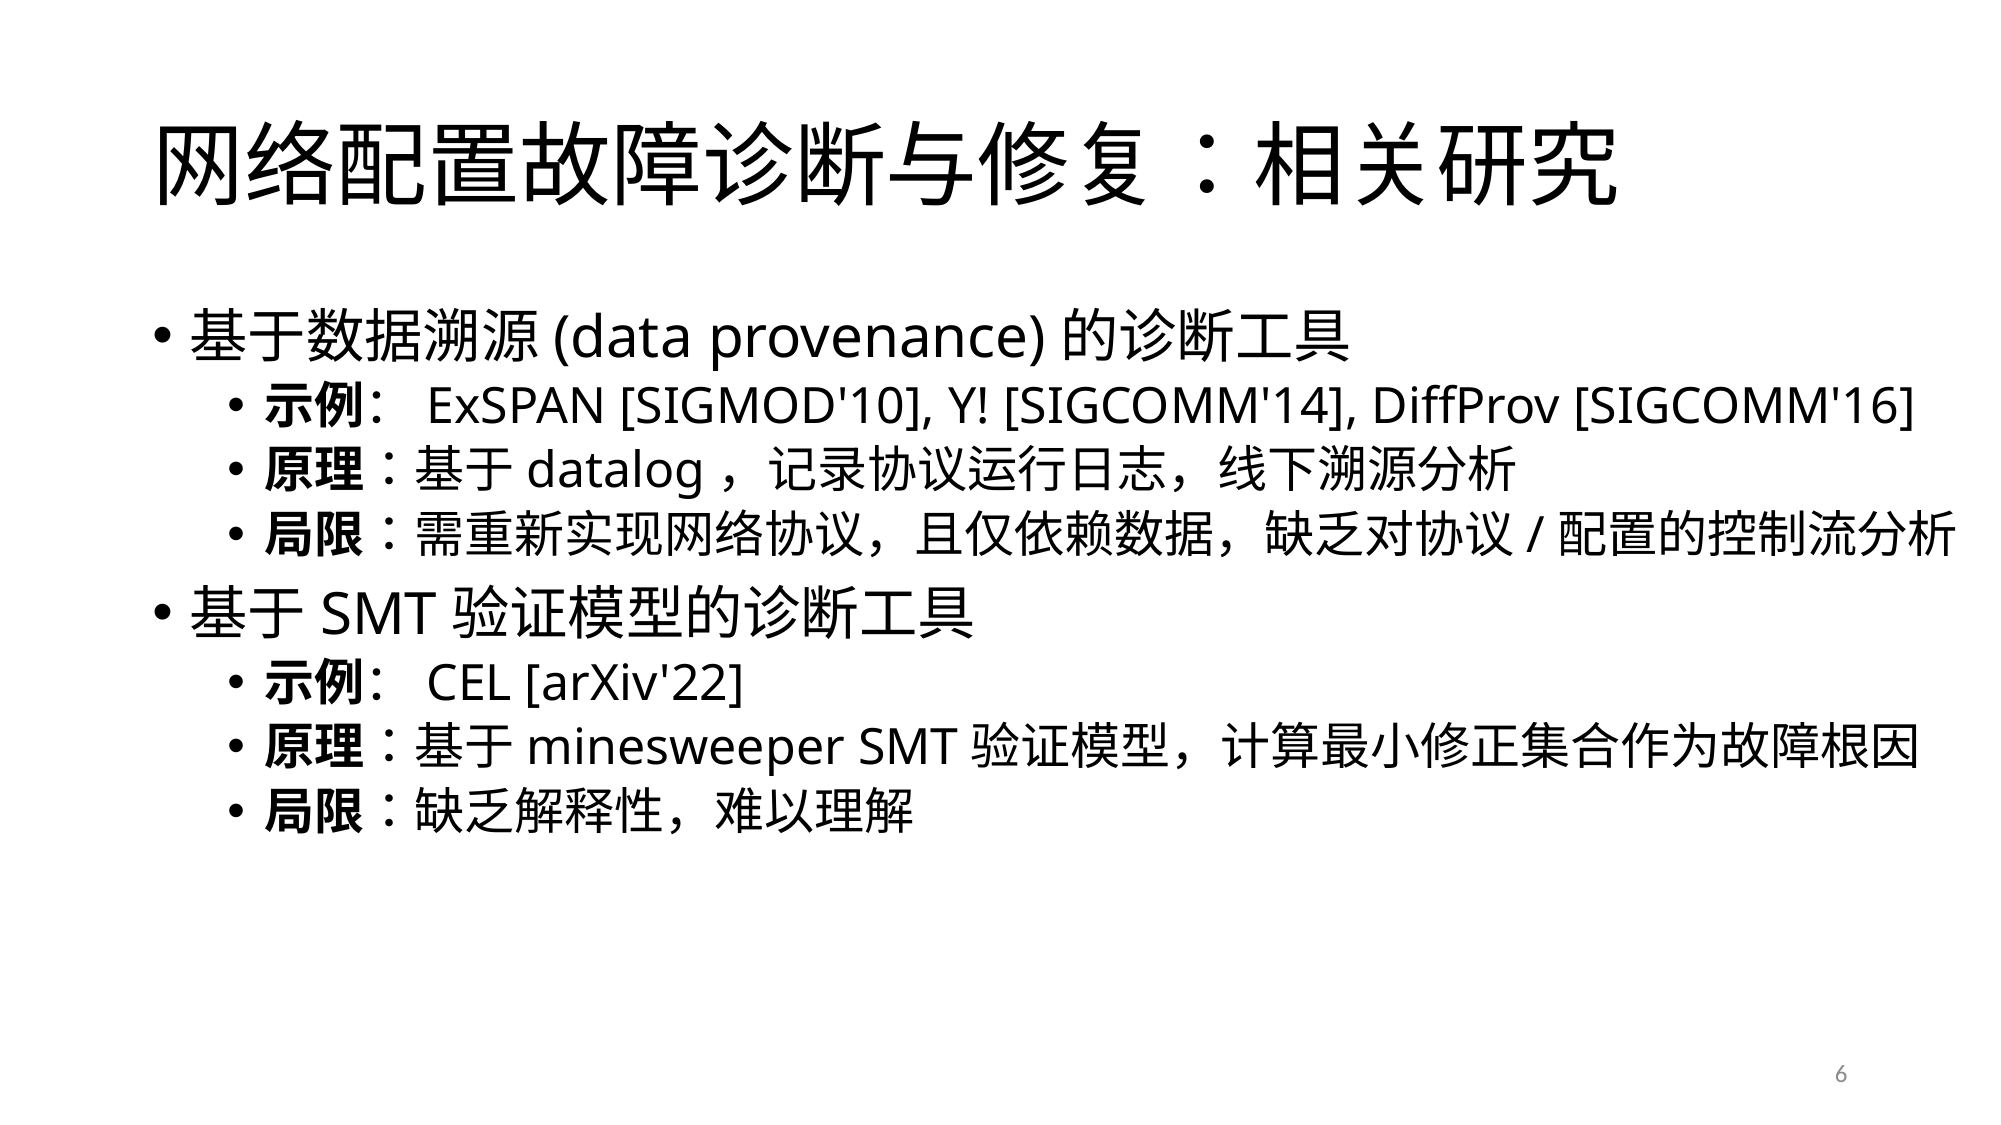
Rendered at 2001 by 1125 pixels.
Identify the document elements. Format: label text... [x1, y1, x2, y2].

title 网络配置故障诊断与修复：相关研究 [137, 59, 1863, 278]
slide_number 6 [1412, 1042, 1863, 1103]
list 基于数据溯源(data provenance)的诊断工具 示例：ExSPAN [SIGMOD'10], Y! [SIGCOMM'14], DiffProv [SIGCOMM'16] 原理：基于datalog，记录协议运行日志，线下溯源分析 局限：需重新实现网络协议，且仅依赖数据，缺乏对协议/配置的控制流分析 基于SMT验证模型的诊断工具 示例：CEL [arXiv'22] 原理：基于minesweeper SMT验证模型，计算最小修正集合作为故障根因 局限：缺乏解释性，难以理解 [137, 299, 1980, 1014]
